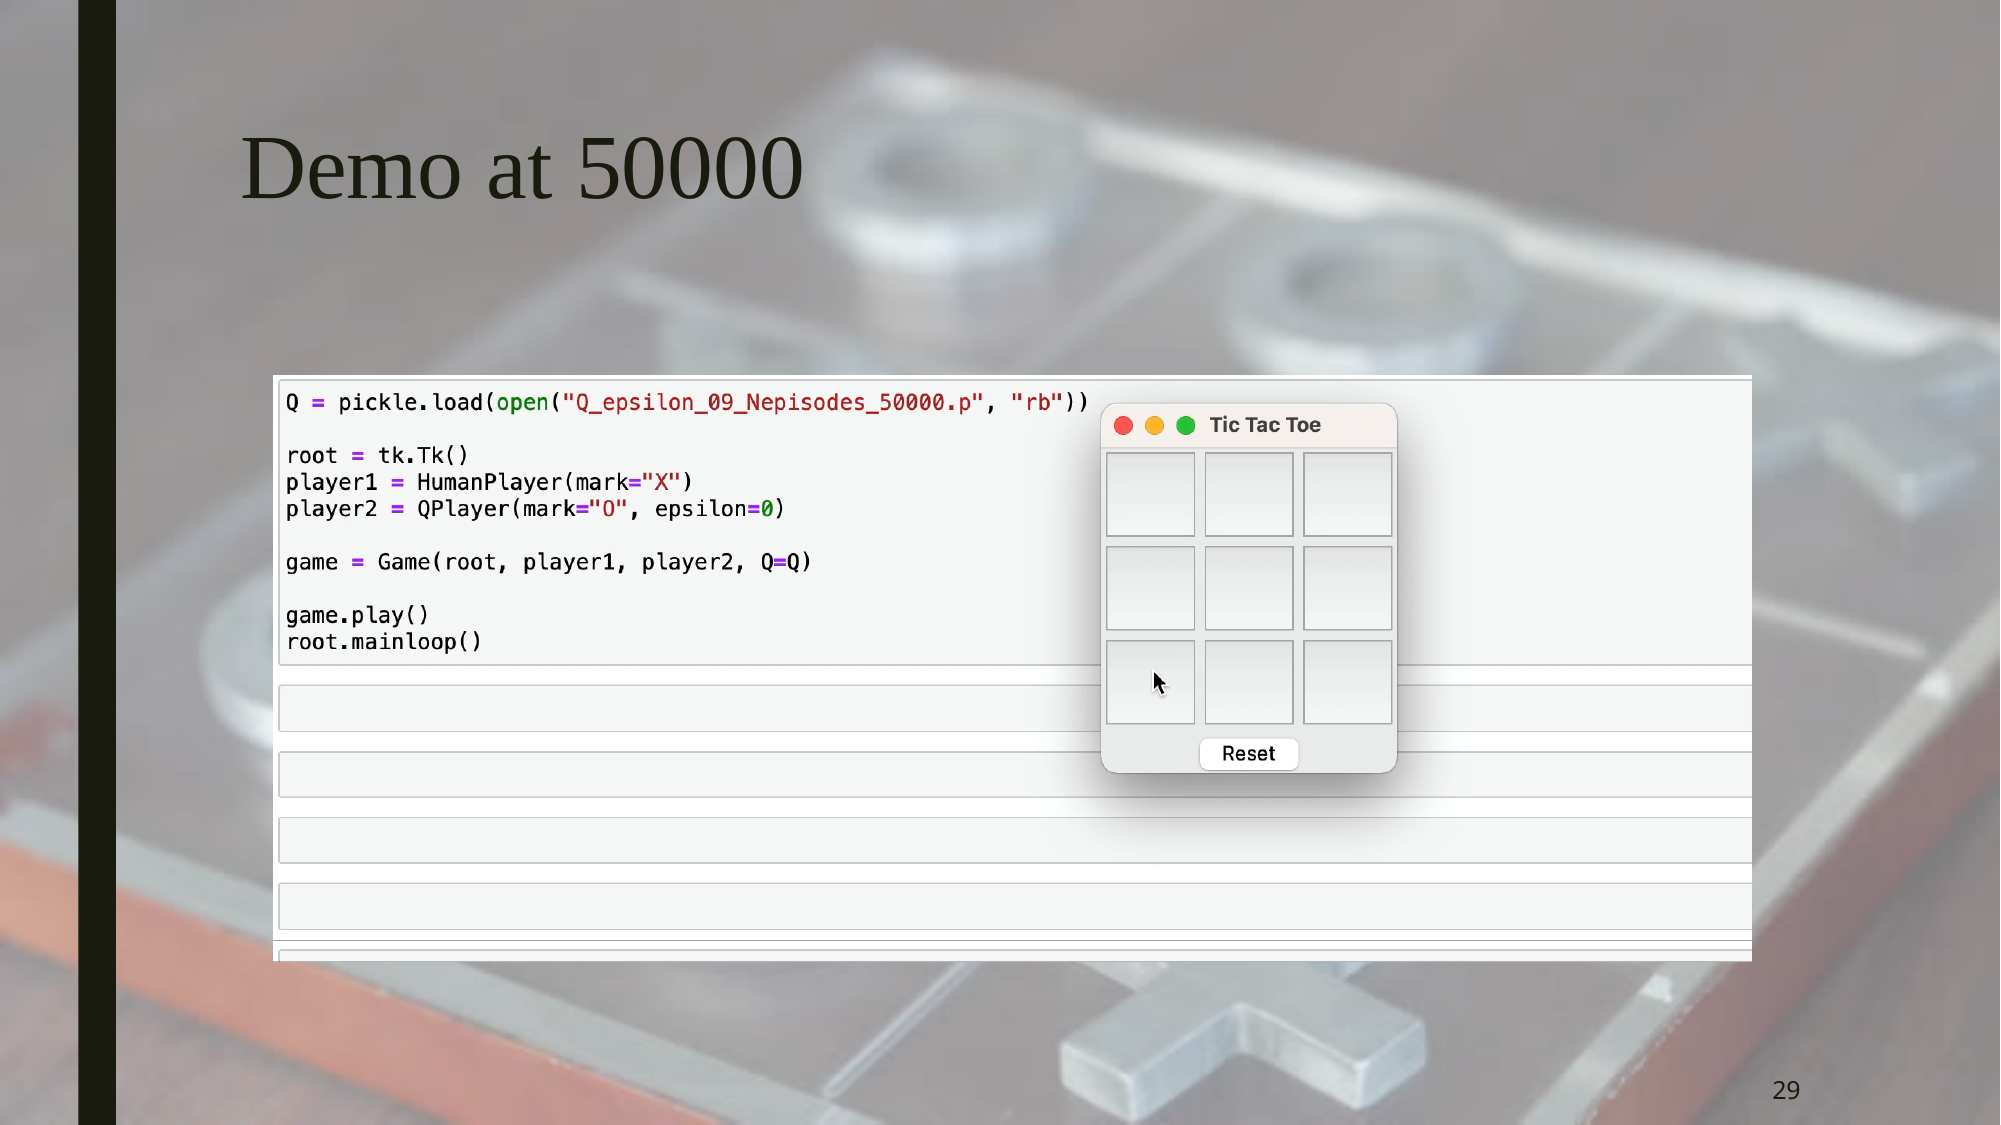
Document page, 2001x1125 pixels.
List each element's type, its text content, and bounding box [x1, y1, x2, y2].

title Demo at 50000 [225, 112, 1800, 357]
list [272, 374, 1753, 963]
slide_number 29 [1553, 1058, 1816, 1125]
